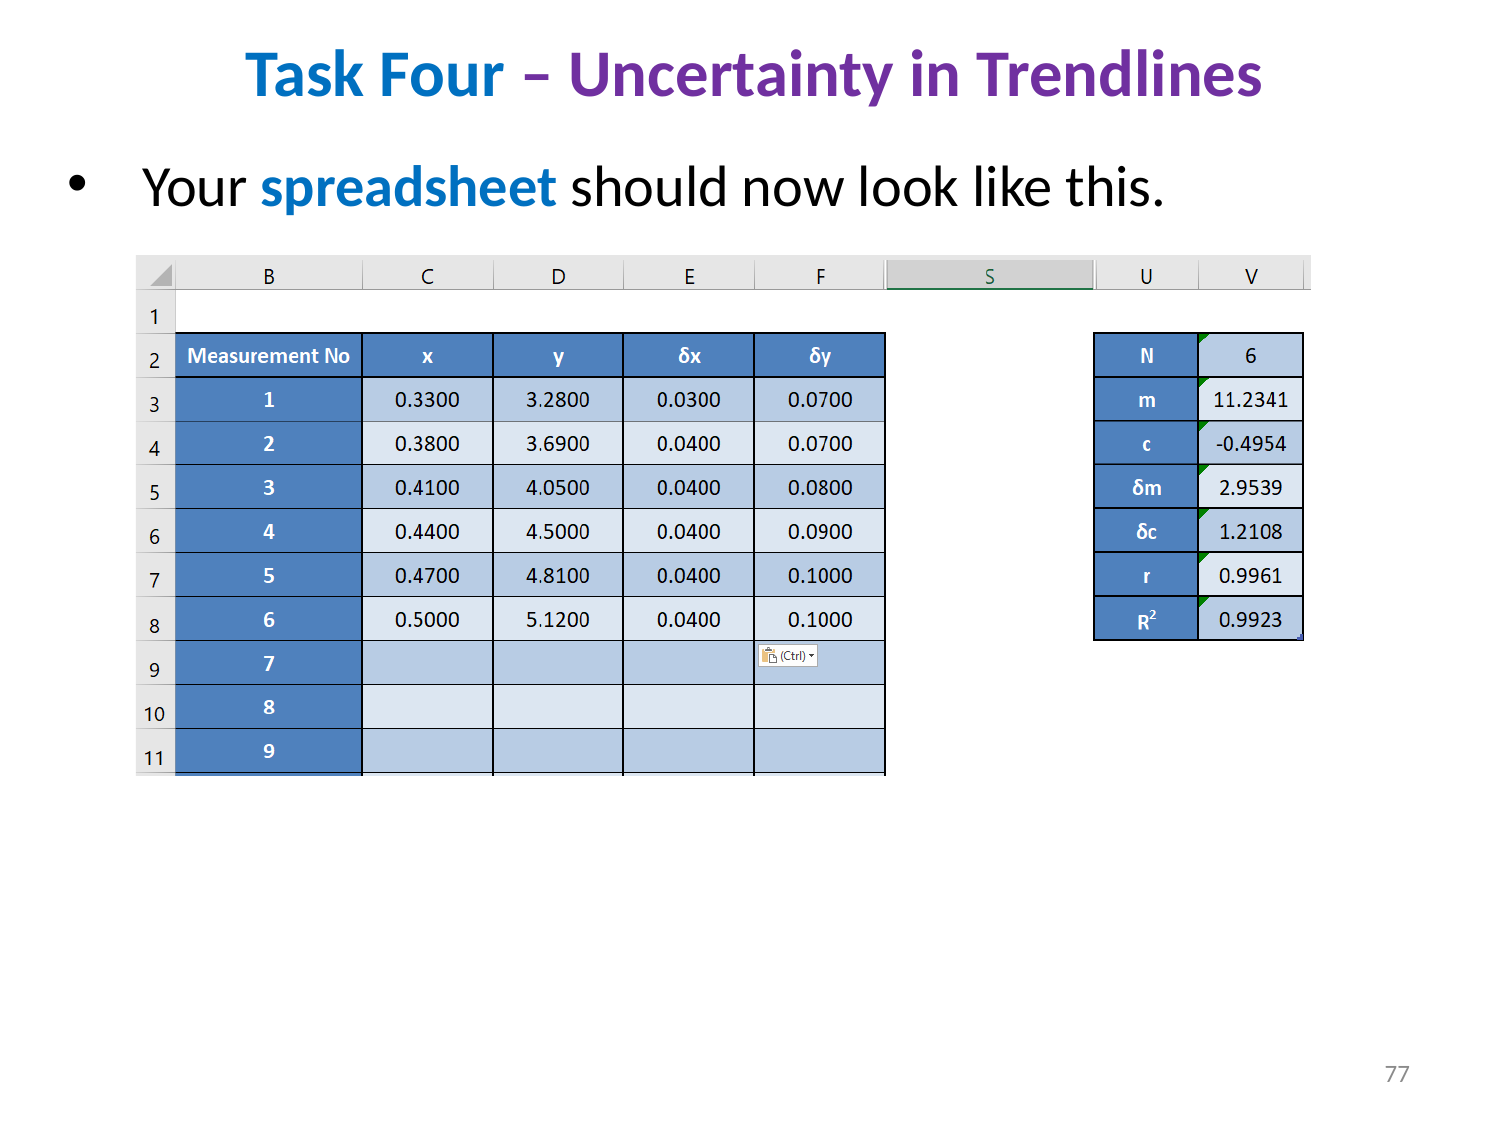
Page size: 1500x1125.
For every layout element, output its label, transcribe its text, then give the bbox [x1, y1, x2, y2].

picture [135, 255, 1312, 776]
slide_number 77 [1074, 1042, 1425, 1103]
text_box Task Four – Uncertainty in Trendlines [79, 0, 1430, 141]
text_box Your spreadsheet should now look like this. [52, 140, 1430, 225]
